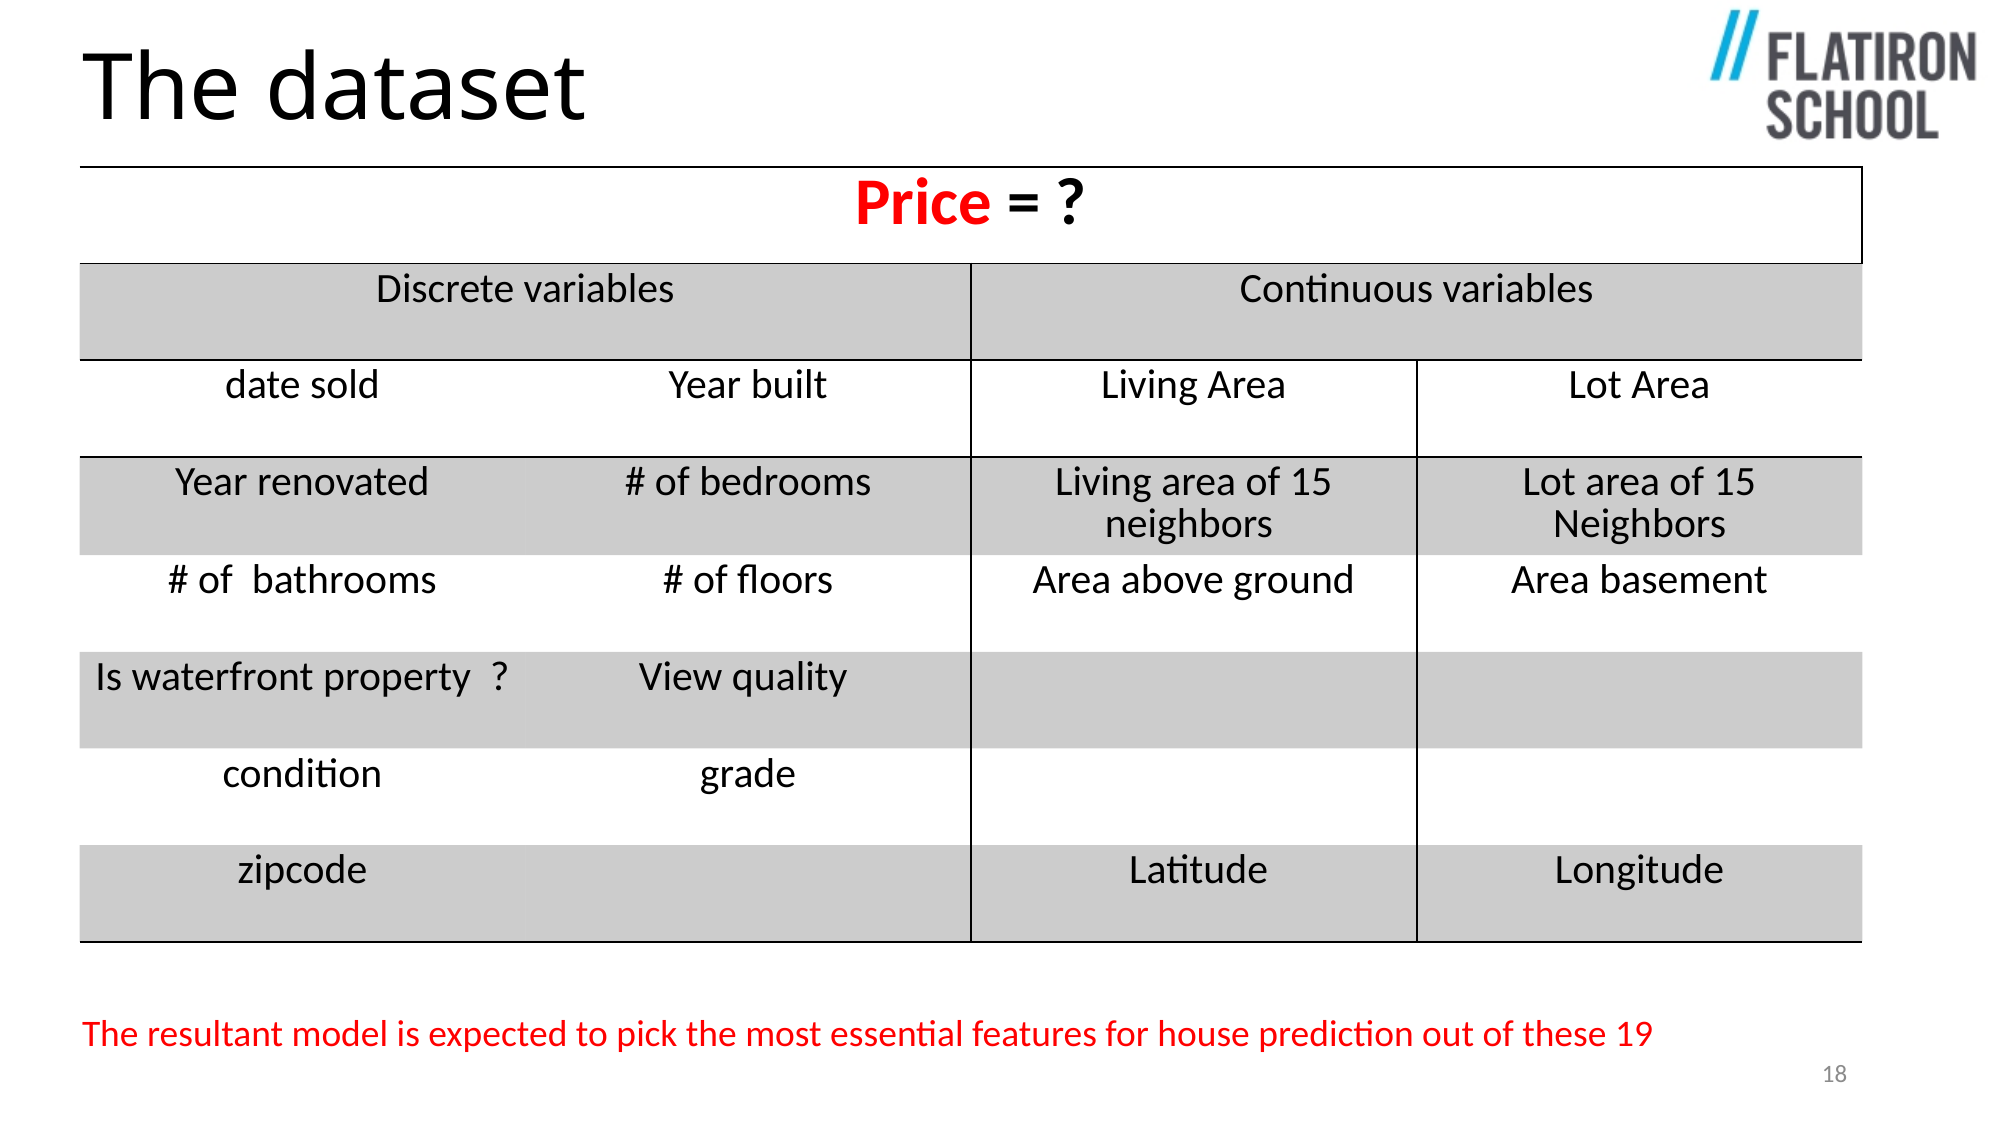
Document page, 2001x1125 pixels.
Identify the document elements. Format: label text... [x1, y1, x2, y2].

table_cell grade [525, 748, 970, 845]
text_box The resultant model is expected to pick the most essential features for house prediction out of these 19 [67, 1001, 1803, 1062]
table_cell Discrete variables [80, 264, 970, 359]
table_cell Area above ground [972, 555, 1416, 652]
table_cell Living area of 15 neighbors [972, 458, 1416, 555]
slide_number 18 [1412, 1042, 1863, 1103]
table_cell Lot area of 15 Neighbors [1418, 458, 1862, 555]
table_cell Is waterfront property ? [80, 652, 525, 748]
table_cell [972, 652, 1416, 748]
table_cell Continuous variables [972, 264, 1862, 359]
table_cell Longitude [1418, 845, 1862, 941]
table_cell Year renovated [80, 458, 525, 555]
table_cell [1418, 748, 1862, 845]
table_cell [972, 748, 1416, 845]
table_cell Latitude [972, 845, 1416, 941]
table_cell View quality [525, 652, 970, 748]
table_cell [1418, 652, 1862, 748]
table_header Price = ? [80, 168, 1861, 263]
table_cell # of bedrooms [525, 458, 970, 555]
title The dataset [67, 22, 1793, 157]
table_cell Lot Area [1418, 361, 1862, 456]
table_cell zipcode [80, 845, 525, 941]
table_cell [525, 845, 970, 941]
table_cell Area basement [1418, 555, 1862, 652]
table_cell condition [80, 748, 525, 845]
table_cell date sold [80, 361, 525, 456]
table_cell Year built [525, 361, 970, 456]
table_cell # of floors [525, 555, 970, 652]
picture [1687, 0, 2000, 150]
table_cell # of bathrooms [80, 555, 525, 652]
table_cell Living Area [972, 361, 1416, 456]
